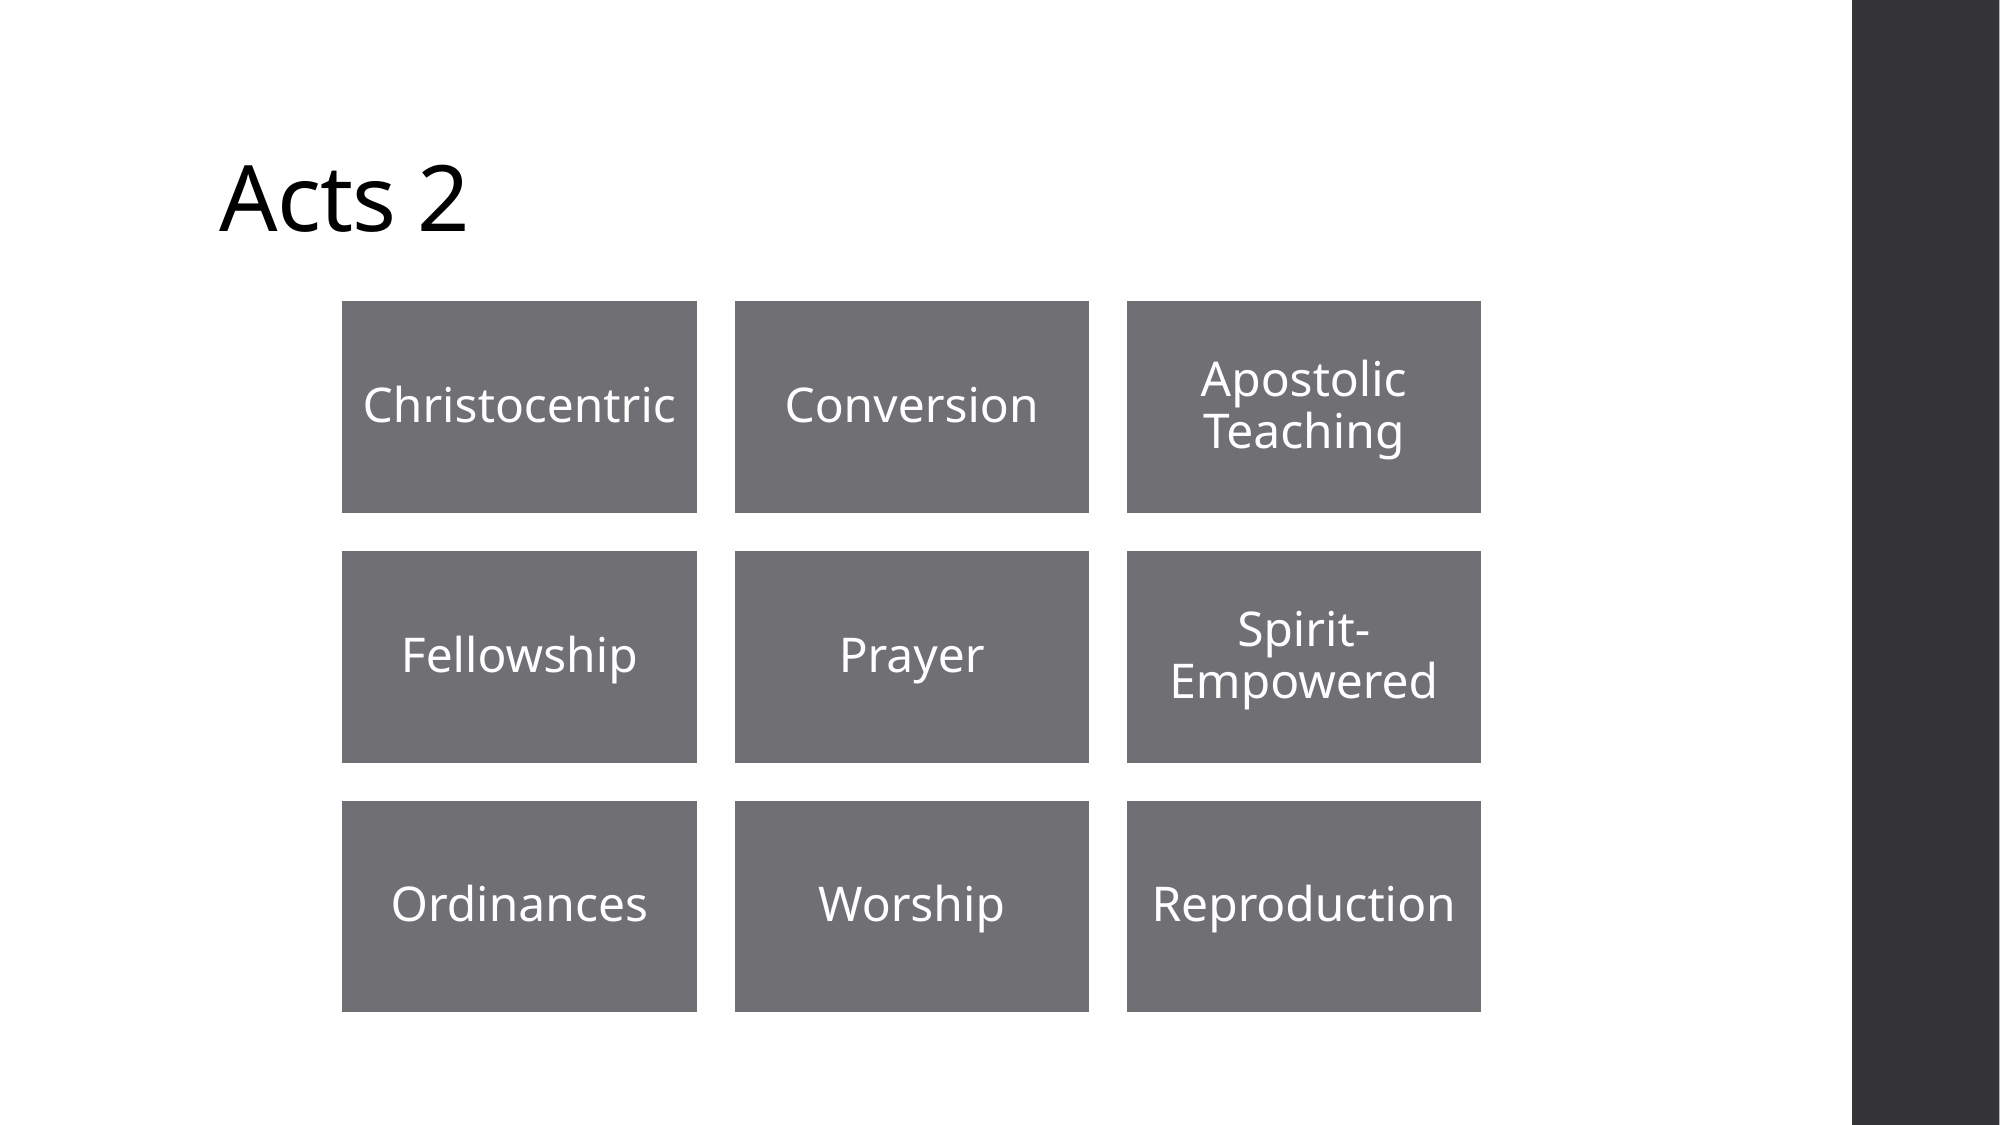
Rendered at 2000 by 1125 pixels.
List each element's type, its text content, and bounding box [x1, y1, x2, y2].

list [206, 299, 1617, 1015]
title Acts 2 [204, 87, 1795, 260]
